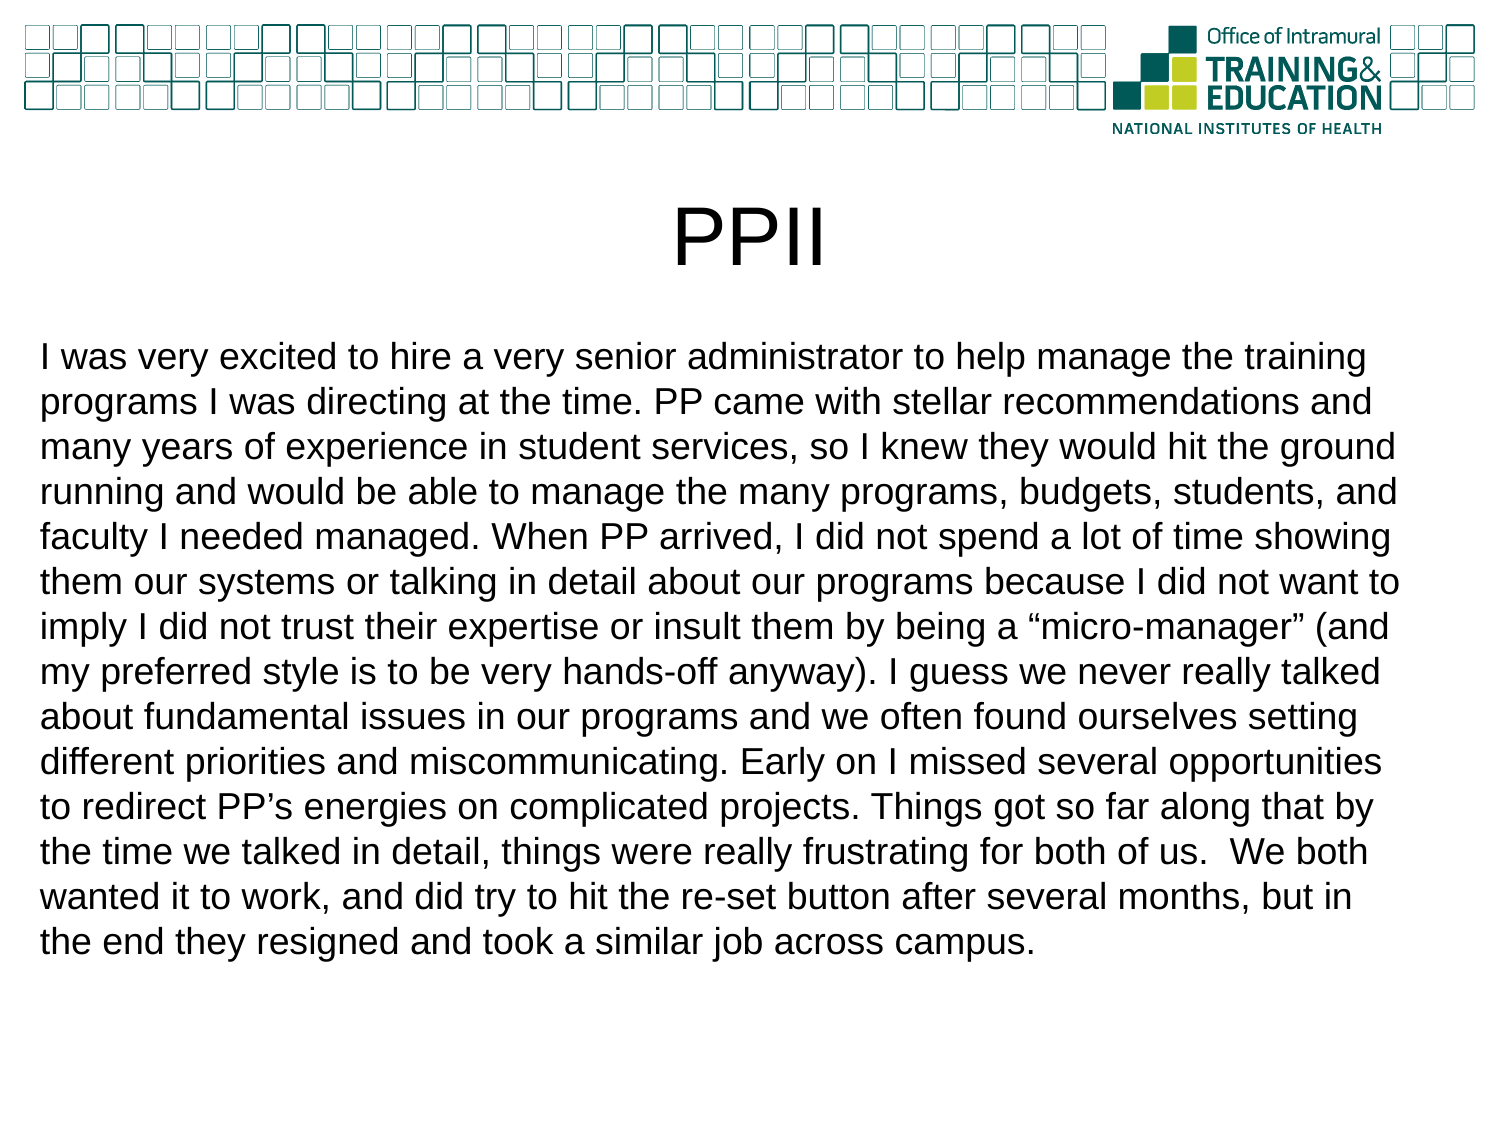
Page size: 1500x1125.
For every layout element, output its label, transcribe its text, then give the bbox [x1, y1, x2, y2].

list I was very excited to hire a very senior administrator to help manage the training programs I was directing at the time. PP came with stellar recommendations and many years of experience in student services, so I knew they would hit the ground running and would be able to manage the many programs, budgets, students, and faculty I needed managed. When PP arrived, I did not spend a lot of time showing them our systems or talking in detail about our programs because I did not want to imply I did not trust their expertise or insult them by being a “micro-manager” (and my preferred style is to be very hands-off anyway). I guess we never really talked about fundamental issues in our programs and we often found ourselves setting different priorities and miscommunicating. Early on I missed several opportunities to redirect PP’s energies on complicated projects. Things got so far along that by the time we talked in detail, things were really frustrating for both of us. We both wanted it to work, and did try to hit the re-set button after several months, but in the end they resigned and took a similar job across campus. [24, 324, 1425, 963]
picture [24, 24, 1475, 134]
title PPII [75, 174, 1425, 324]
